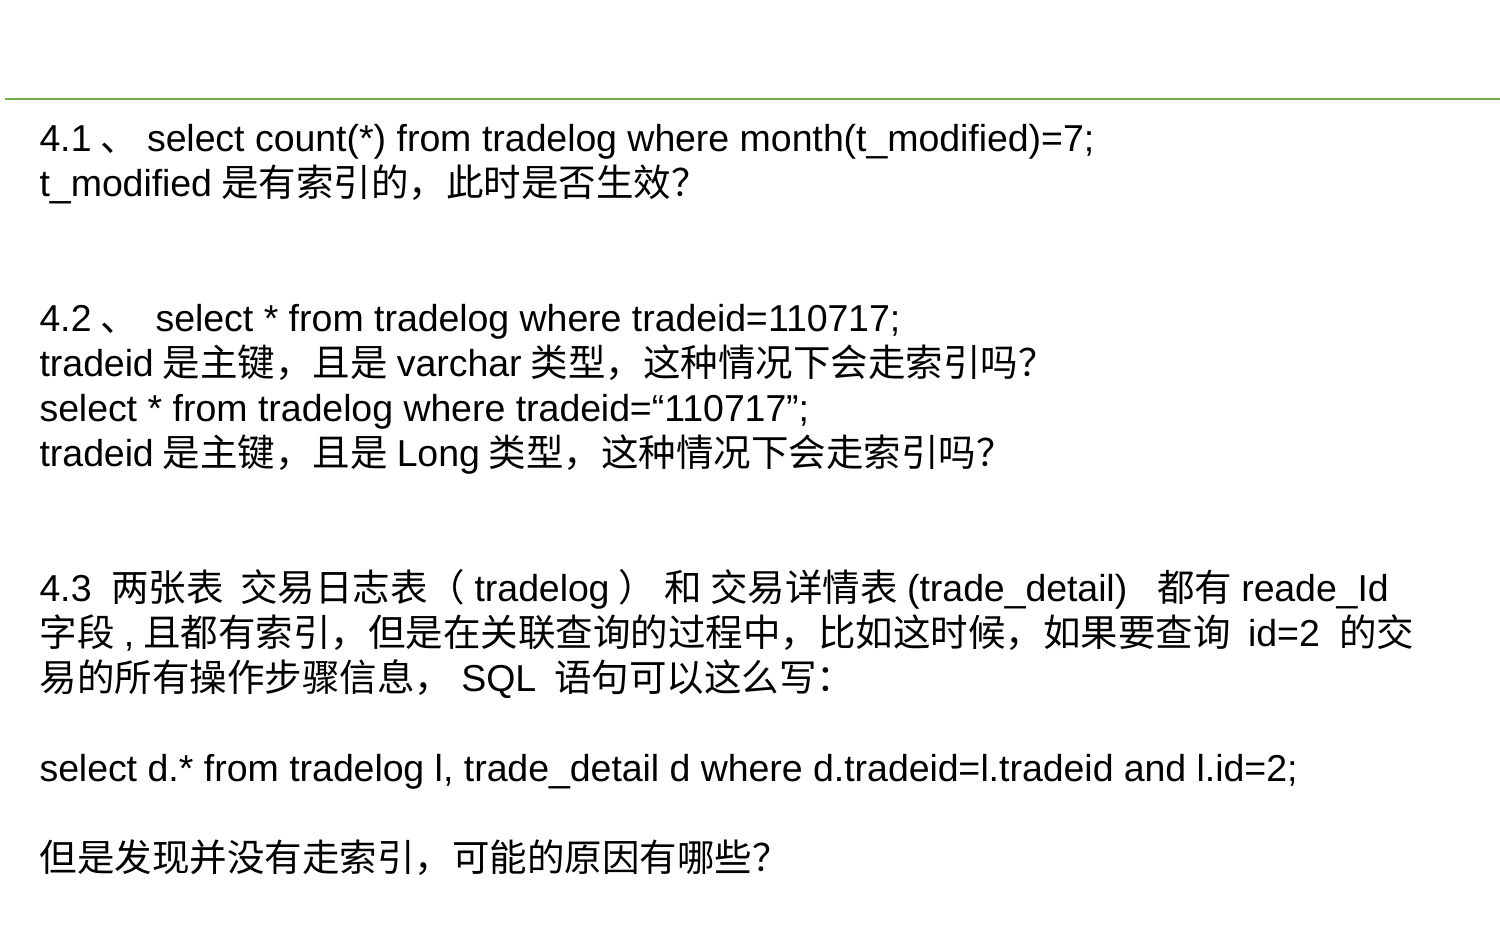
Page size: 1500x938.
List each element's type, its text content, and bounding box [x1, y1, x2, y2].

text_box 4.1、select count(*) from tradelog where month(t_modified)=7; t_modified是有索引的，此时是否生效？ 4.2、 select * from tradelog where tradeid=110717; tradeid是主键，且是varchar类型，这种情况下会走索引吗？ select * from tradelog where tradeid=“110717”; tradeid是主键，且是Long类型，这种情况下会走索引吗？ 4.3 两张表 交易日志表（tradelog） 和 交易详情表(trade_detail) 都有reade_Id字段,且都有索引，但是在关联查询的过程中，比如这时候，如果要查询 id=2 的交易的所有操作步骤信息，SQL 语句可以这么写： select d.* from tradelog l, trade_detail d where d.tradeid=l.tradeid and l.id=2; 但是发现并没有走索引，可能的原因有哪些？ [24, 106, 1438, 938]
